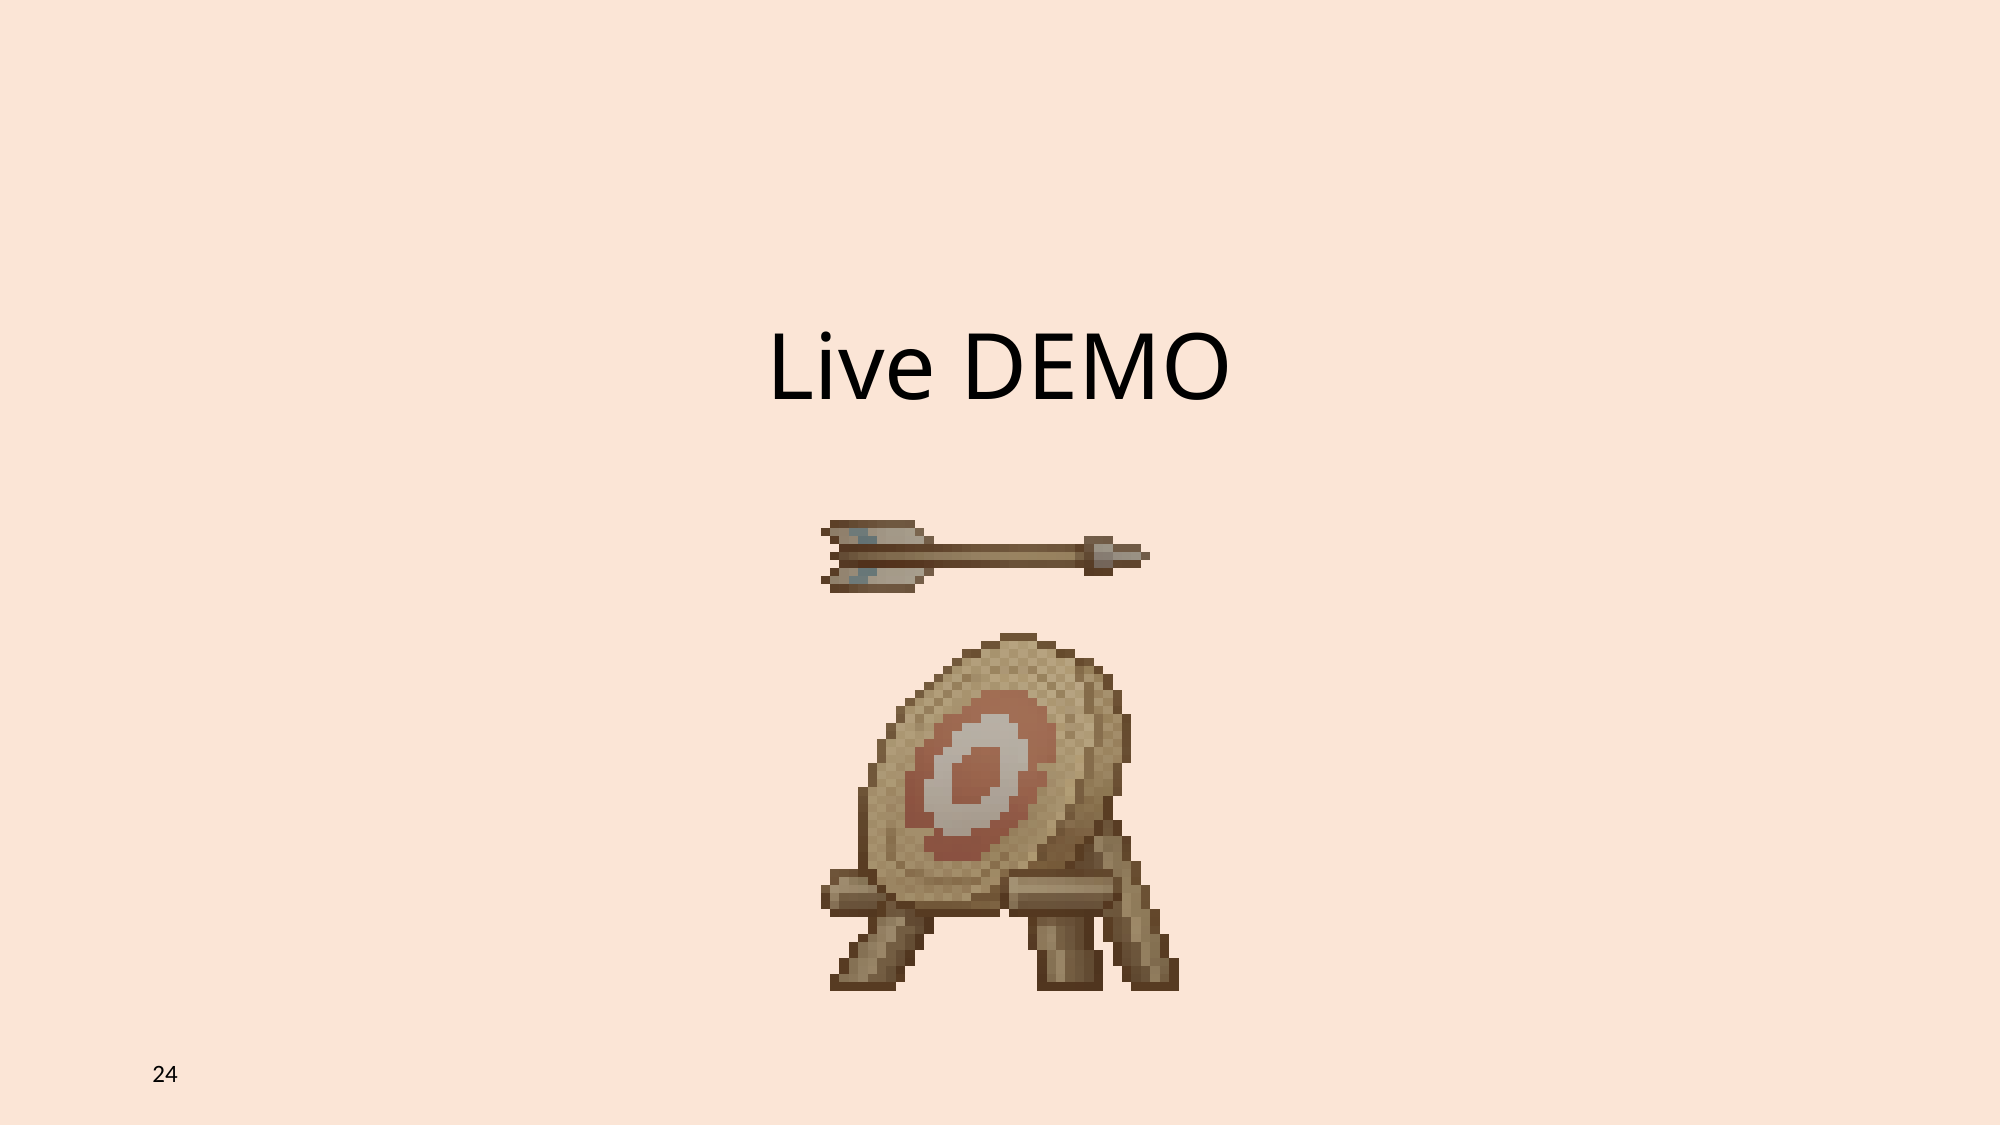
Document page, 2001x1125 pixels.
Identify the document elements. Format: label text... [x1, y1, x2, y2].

picture [821, 520, 1179, 991]
title Live DEMO [137, 260, 1863, 479]
slide_number 24 [137, 1042, 588, 1103]
